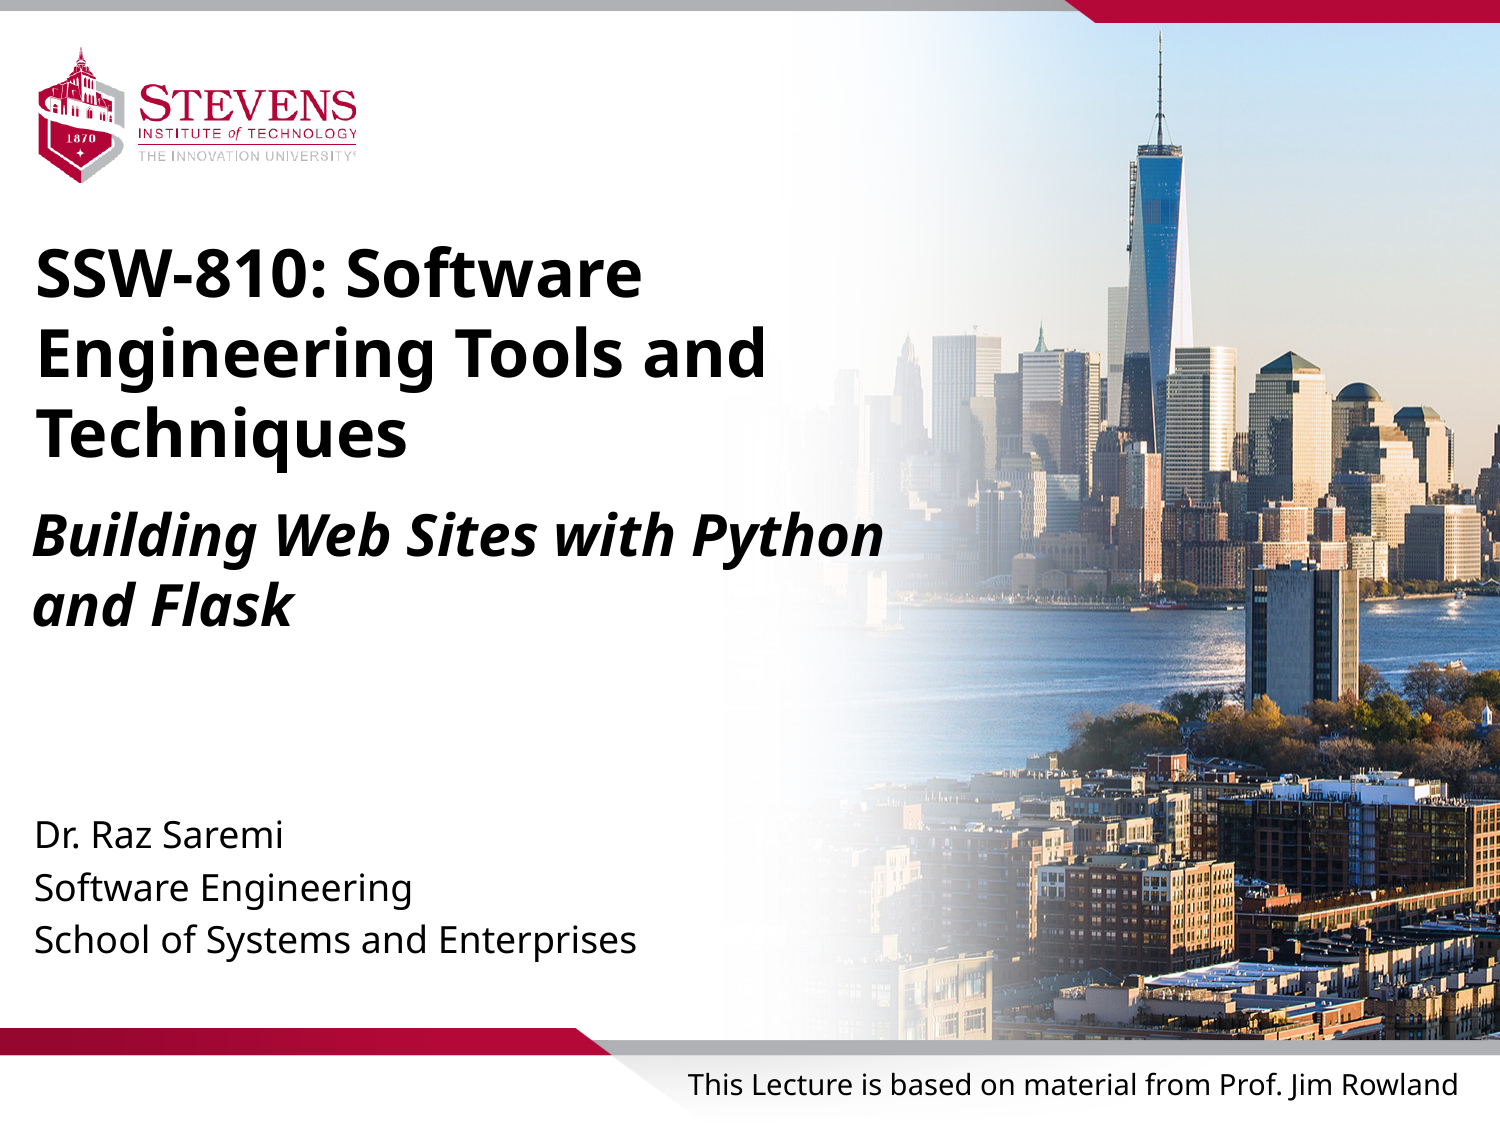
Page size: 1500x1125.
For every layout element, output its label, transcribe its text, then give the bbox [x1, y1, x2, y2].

text_box This Lecture is based on material from Prof. Jim Rowland [673, 1058, 1500, 1109]
picture [0, 0, 1500, 1125]
list Dr. Raz Saremi Software Engineering School of Systems and Enterprises [19, 803, 968, 1010]
list SSW-810: Software Engineering Tools and Techniques [20, 223, 1073, 554]
list Building Web Sites with Python and Flask [16, 491, 964, 778]
